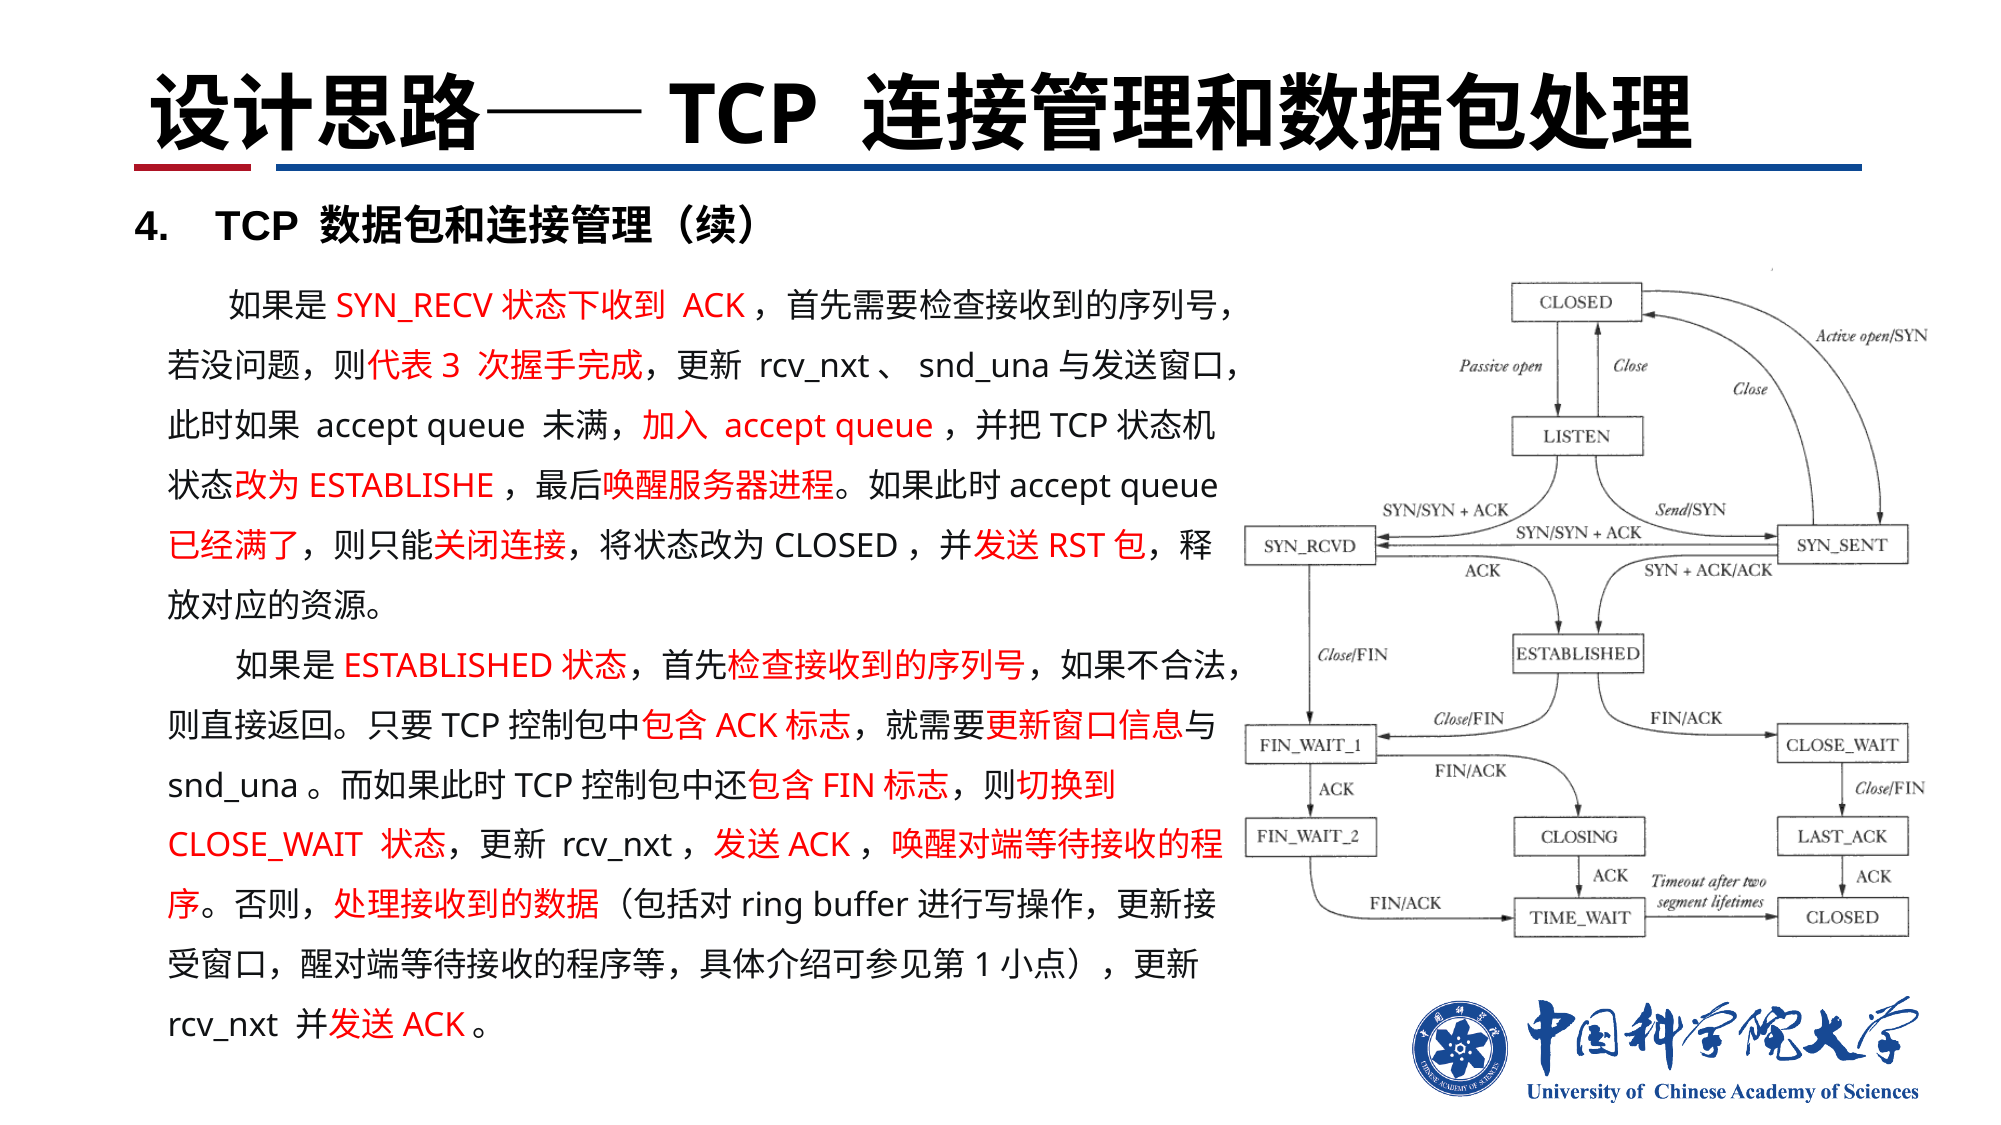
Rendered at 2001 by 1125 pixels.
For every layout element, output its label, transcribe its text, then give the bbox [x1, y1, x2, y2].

picture [1412, 996, 1919, 1103]
text_box 如果是SYN_RECV状态下收到 ACK，首先需要检查接收到的序列号，若没问题，则代表3 次握手完成，更新 rcv_nxt、snd_una与发送窗口，此时如果 accept queue 未满，加入 accept queue，并把TCP状态机状态改为ESTABLISHE，最后唤醒服务器进程。如果此时accept queue 已经满了，则只能关闭连接，将状态改为CLOSED，并发送RST包，释放对应的资源。 如果是ESTABLISHED状态，首先检查接收到的序列号，如果不合法，则直接返回。只要TCP控制包中包含ACK标志，就需要更新窗口信息与snd_una。而如果此时TCP控制包中还包含FIN标志，则切换到 CLOSE_WAIT 状态，更新 rcv_nxt，发送ACK，唤醒对端等待接收的程序。否则，处理接收到的数据（包括对ring buffer进行写操作，更新接受窗口，醒对端等待接收的程序等，具体介绍可参见第1小点），更新 rcv_nxt 并发送ACK。 [152, 257, 1247, 1051]
title 设计思路——TCP 连接管理和数据包处理 [133, 0, 1863, 168]
text_box 4. TCP 数据包和连接管理（续） [119, 191, 886, 257]
picture [1226, 257, 1960, 964]
